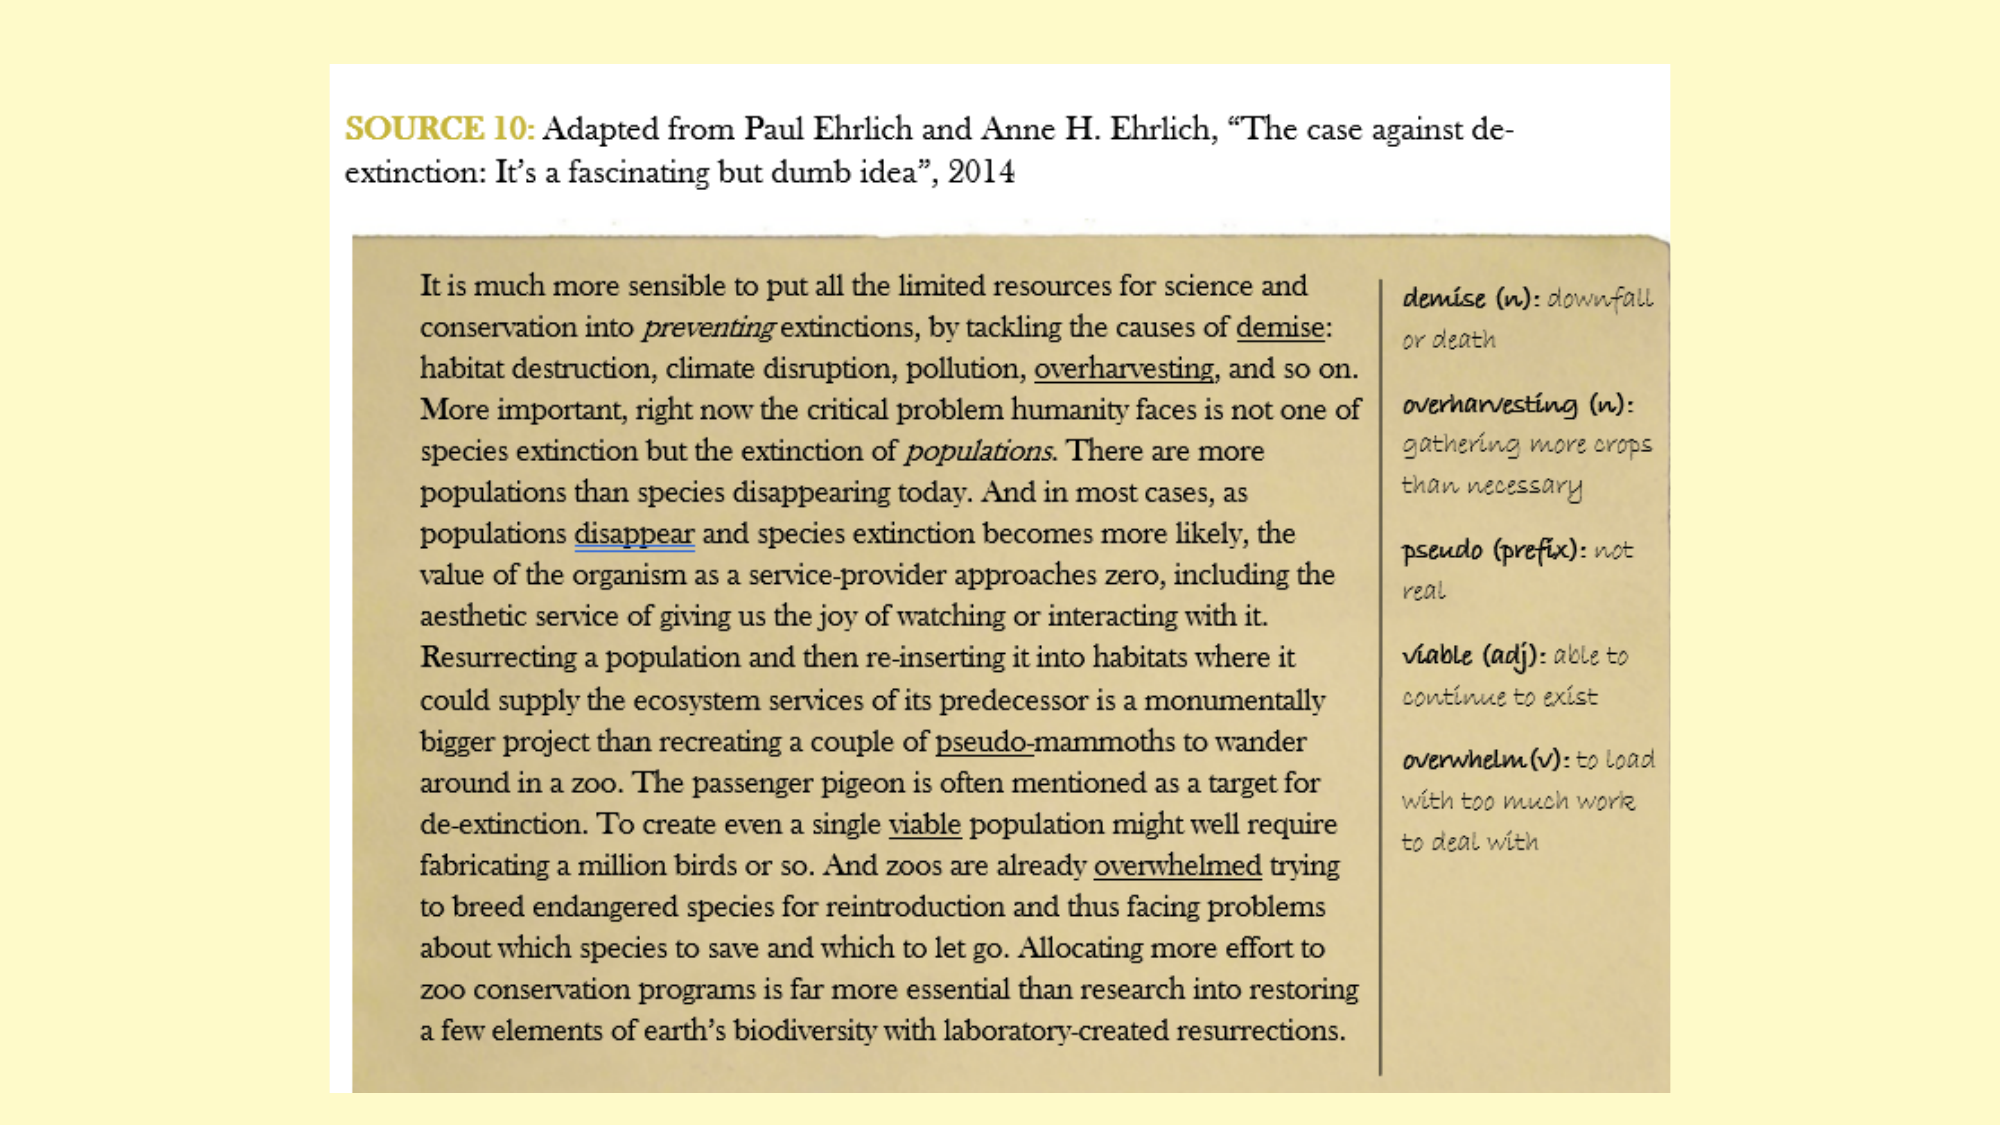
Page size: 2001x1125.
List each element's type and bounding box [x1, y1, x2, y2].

picture [329, 64, 1671, 1093]
